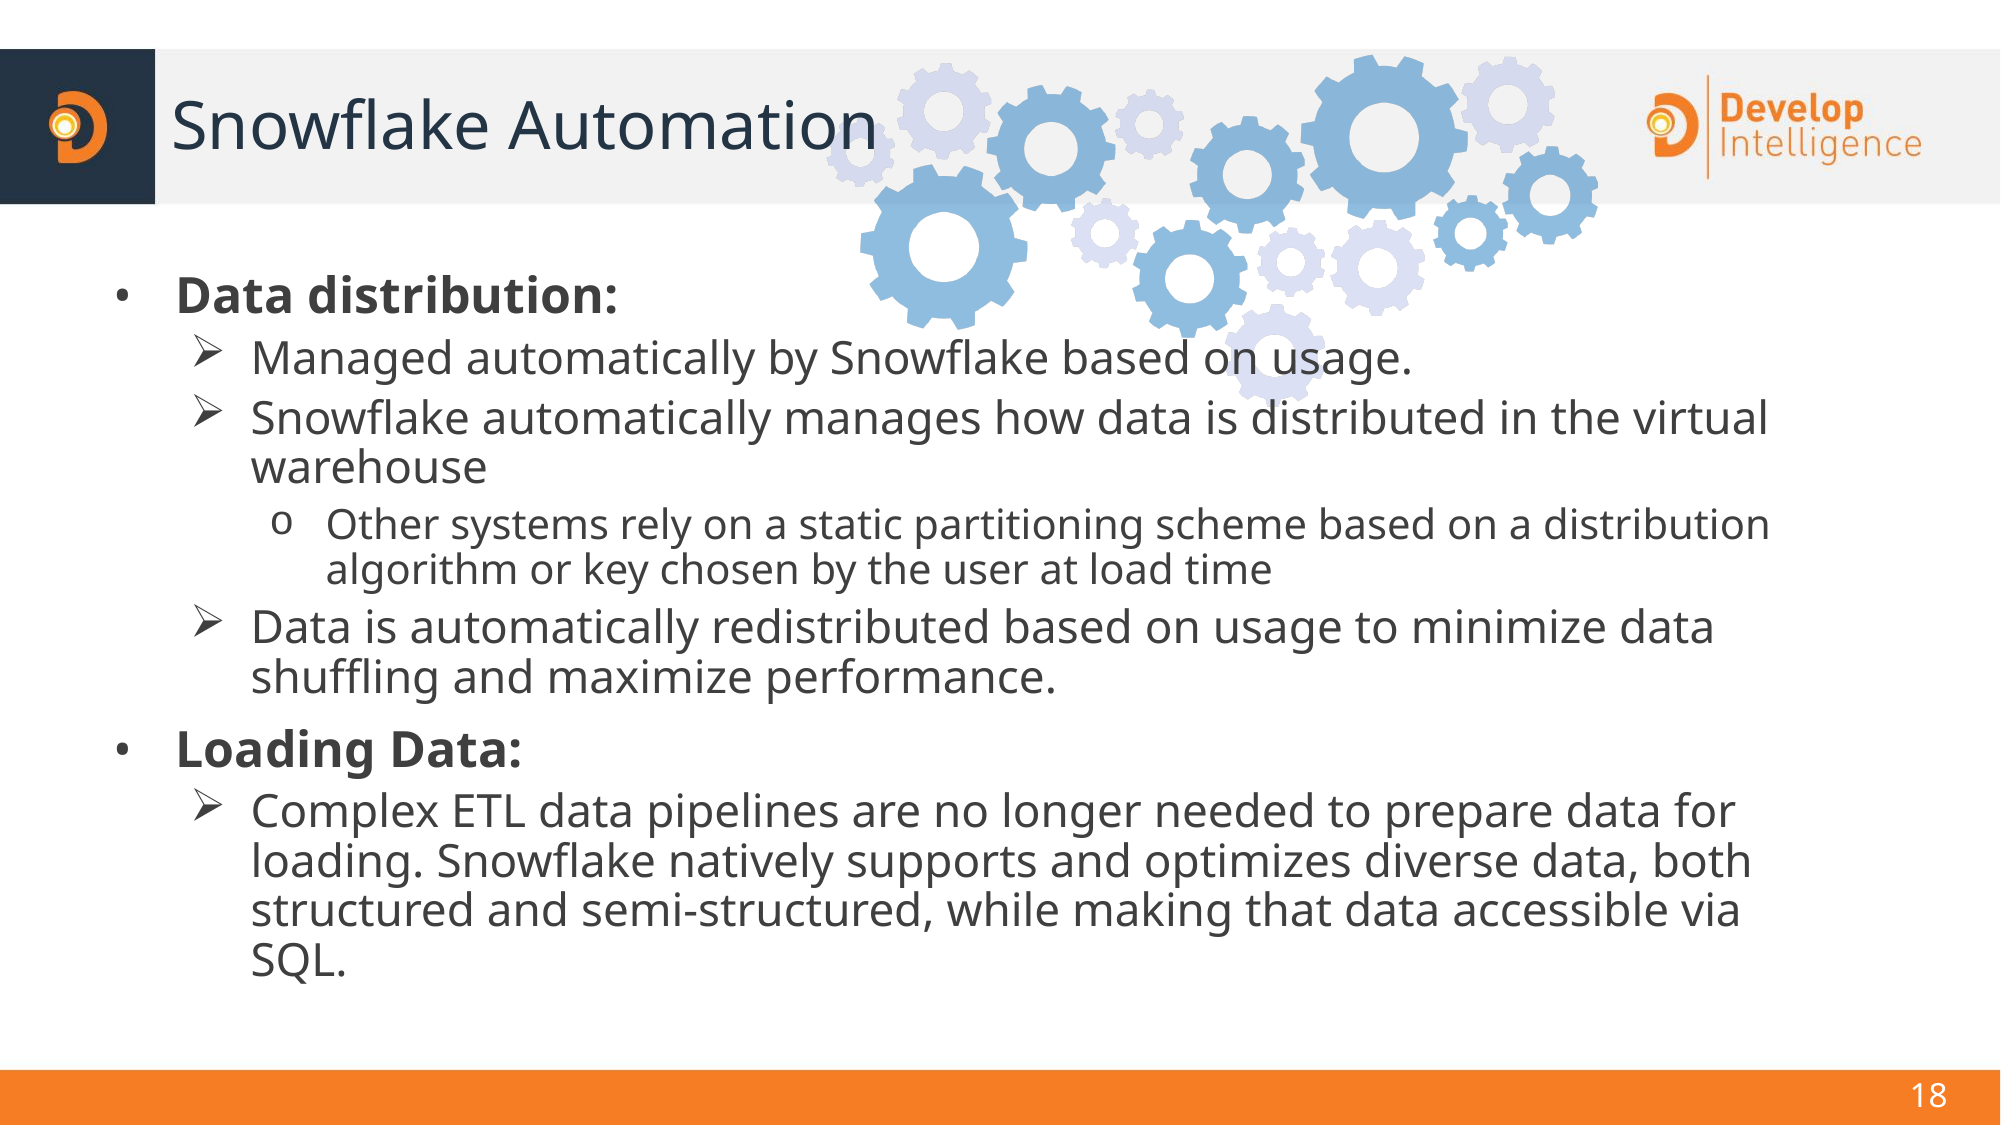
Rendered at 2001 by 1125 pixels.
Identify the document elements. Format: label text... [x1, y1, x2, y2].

list Data distribution: Managed automatically by Snowflake based on usage. Snowflake automatically manages how data is distributed in the virtual warehouse Other systems rely on a static partitioning scheme based on a distribution algorithm or key chosen by the user at load time Data is automatically redistributed based on usage to minimize data shuffling and maximize performance. Loading Data: Complex ETL data pipelines are no longer needed to prepare data for loading. Snowflake natively supports and optimizes diverse data, both structured and semi-structured, while making that data accessible via SQL. [85, 262, 1811, 1031]
title Snowflake Automation [1597, 53, 1999, 203]
slide_number 18 [1860, 1072, 1998, 1122]
title Snowflake Automation [156, 53, 825, 203]
picture [0, 0, 2001, 1125]
